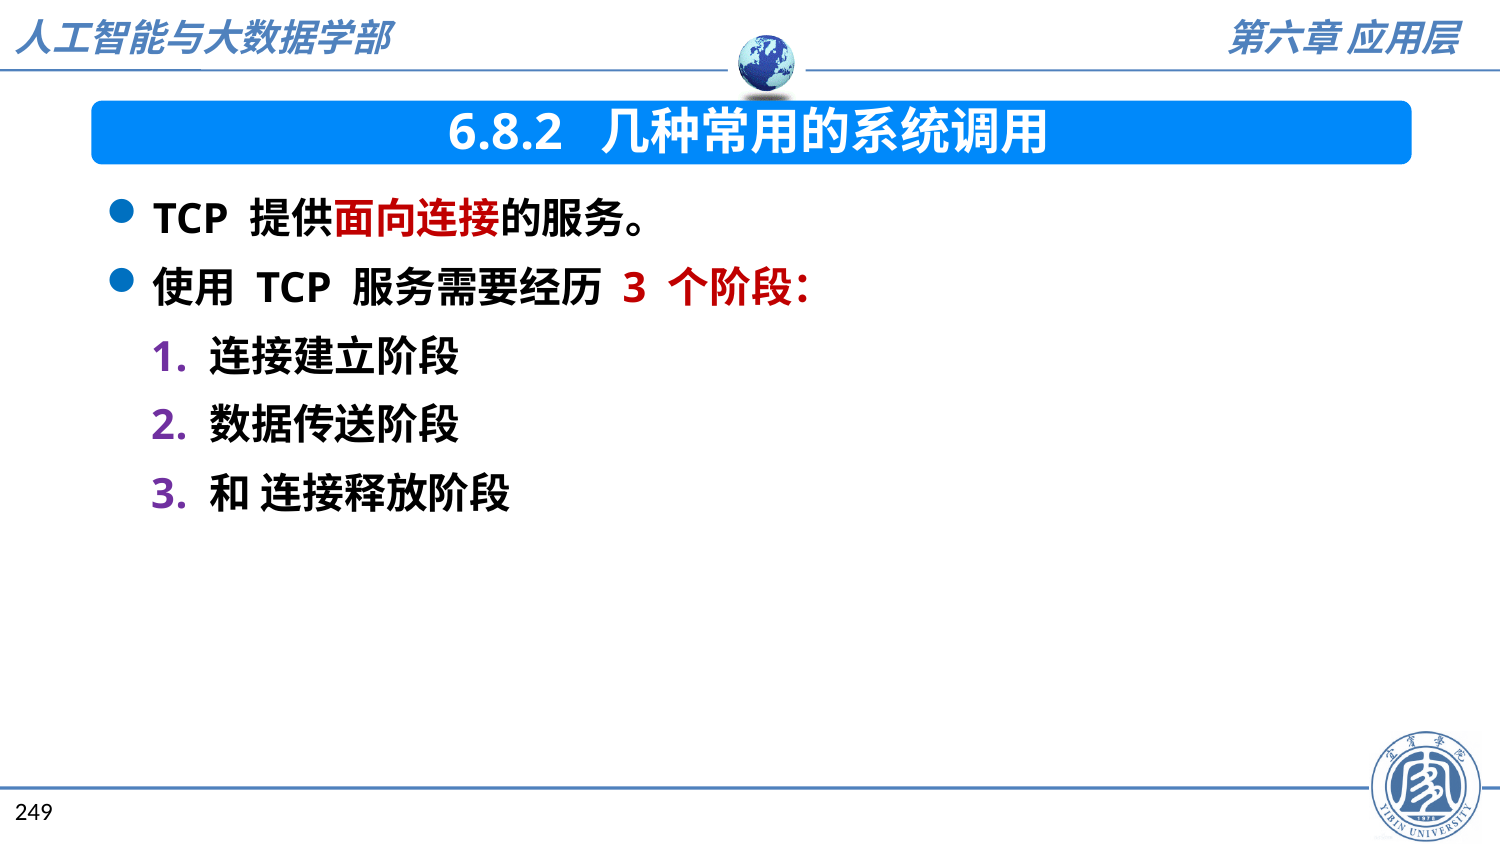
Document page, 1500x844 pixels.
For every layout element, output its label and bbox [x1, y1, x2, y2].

text_box [91, 92, 1412, 525]
picture [736, 33, 796, 92]
slide_number [0, 787, 350, 833]
